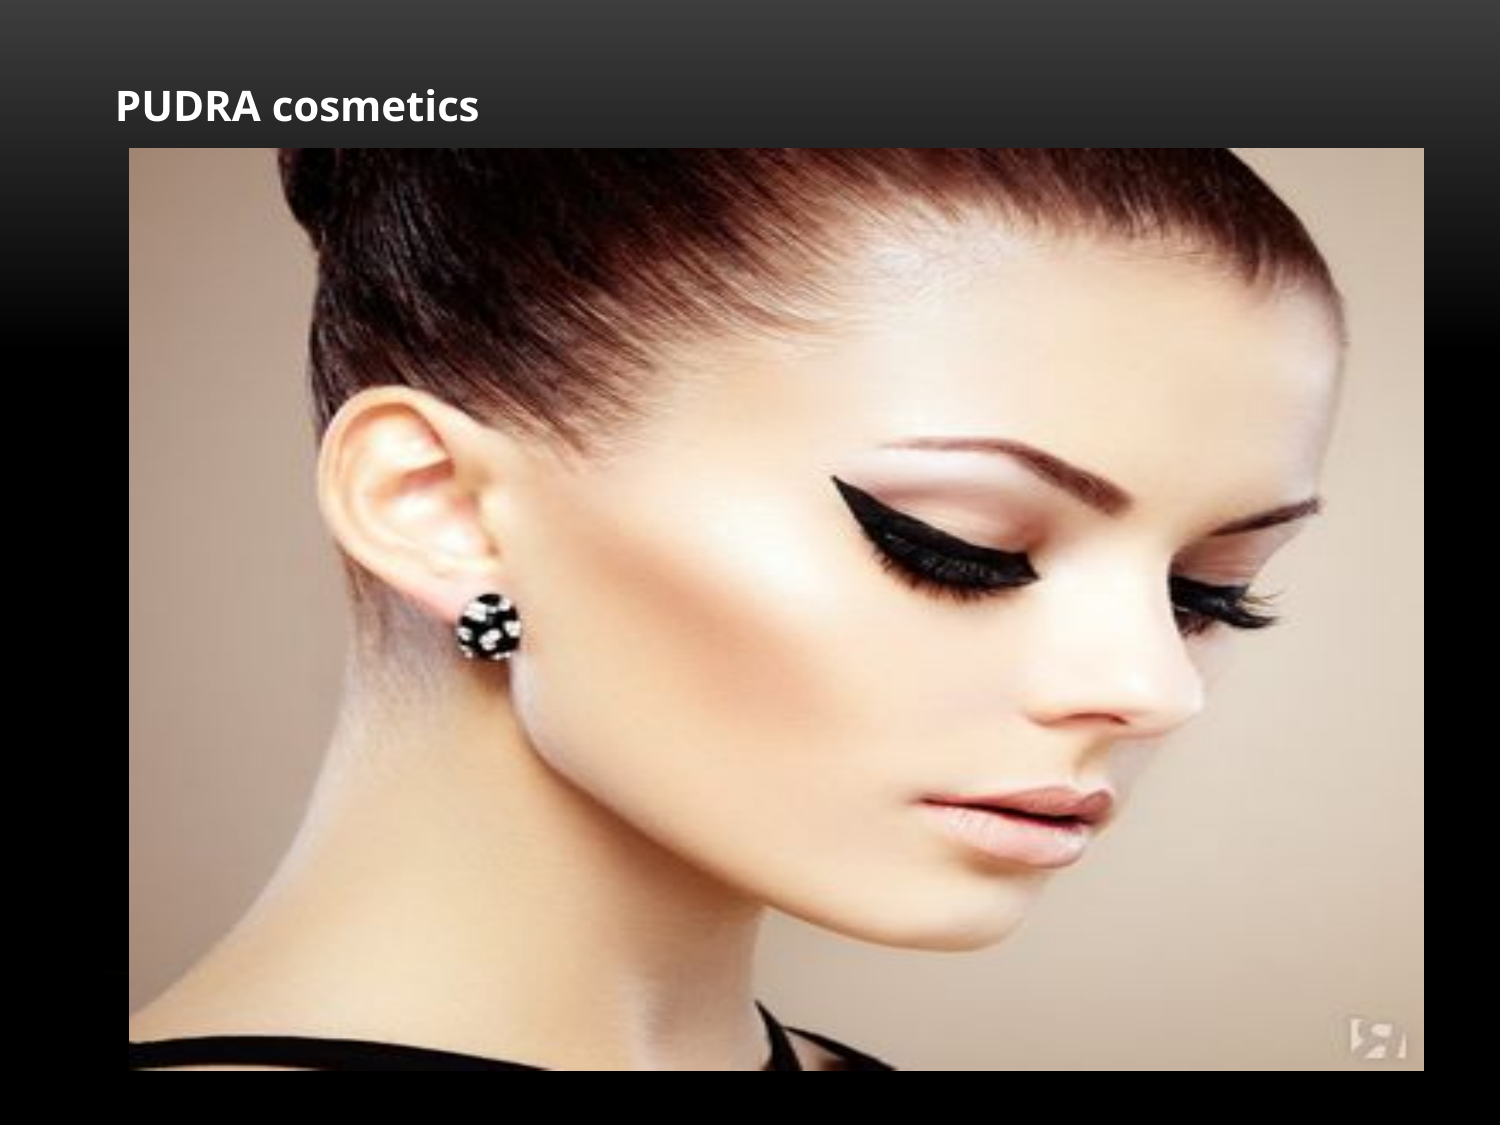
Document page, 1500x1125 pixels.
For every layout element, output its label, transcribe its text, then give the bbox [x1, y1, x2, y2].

picture [0, 0, 1500, 1125]
title PUDRA cosmetics [99, 19, 1400, 138]
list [129, 148, 1424, 1071]
